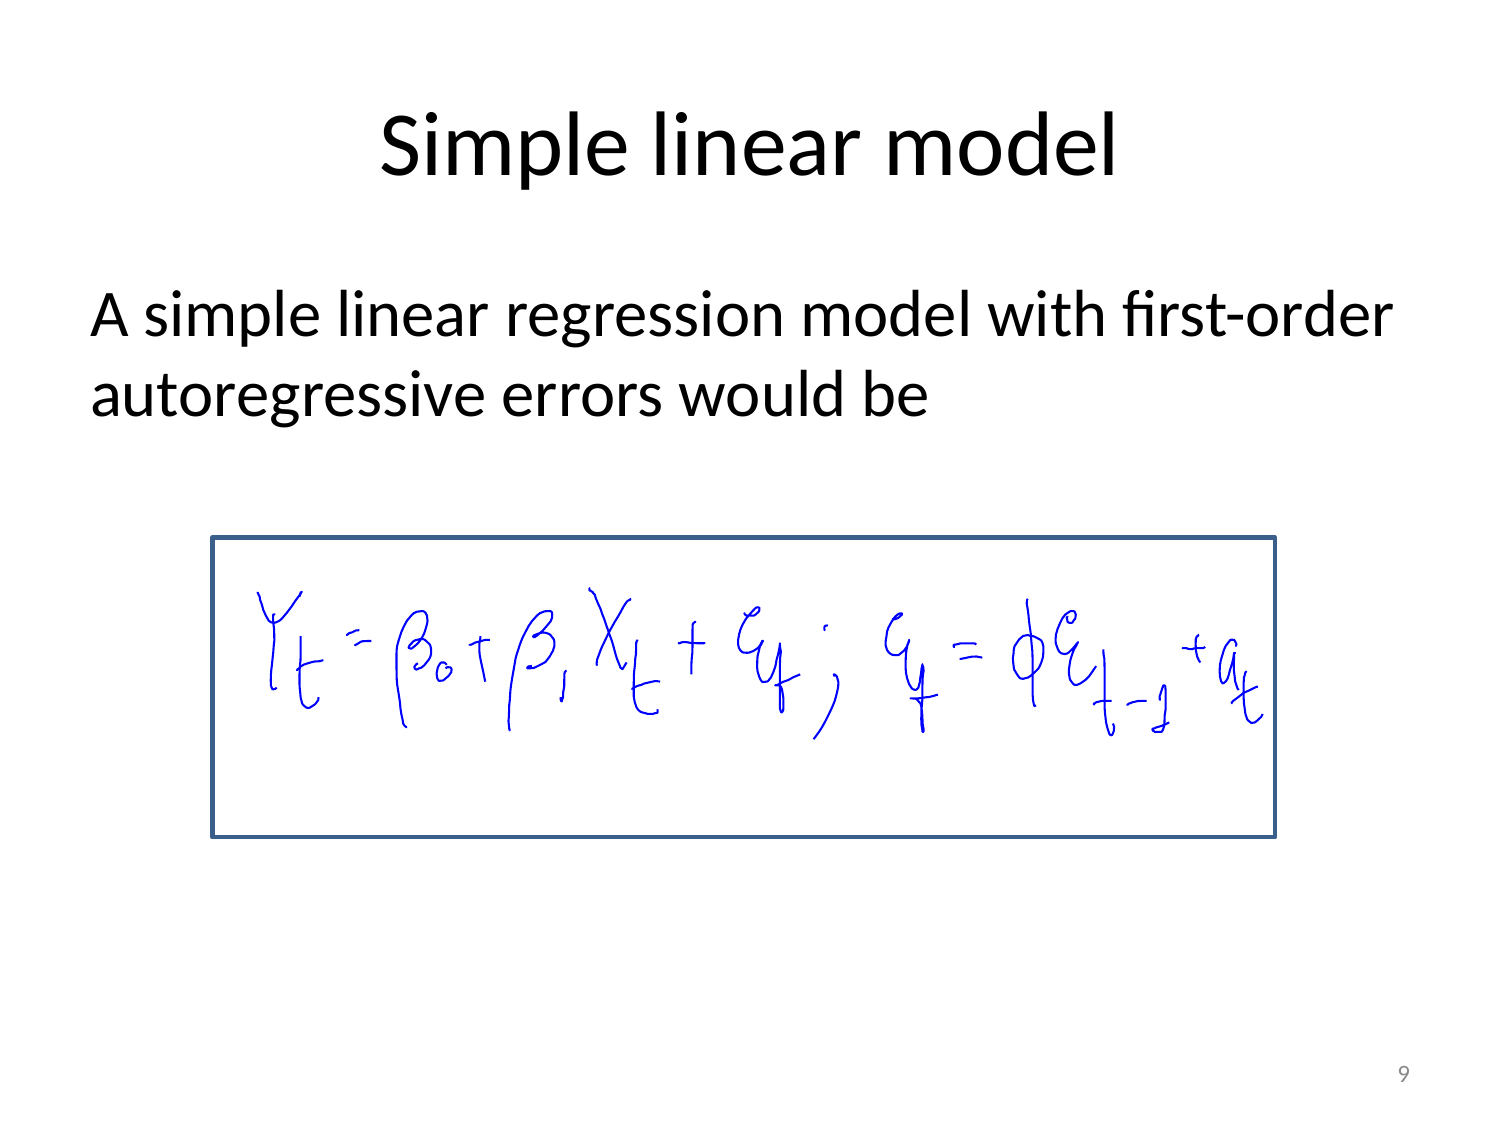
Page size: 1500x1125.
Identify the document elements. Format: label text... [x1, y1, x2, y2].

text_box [737, 607, 839, 740]
slide_number 9 [1074, 1042, 1425, 1103]
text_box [885, 613, 983, 733]
title Simple linear model [75, 45, 1425, 233]
text_box [210, 535, 1277, 839]
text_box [257, 587, 705, 731]
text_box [1012, 598, 1263, 736]
list A simple linear regression model with first-order autoregressive errors would be [75, 262, 1425, 1005]
